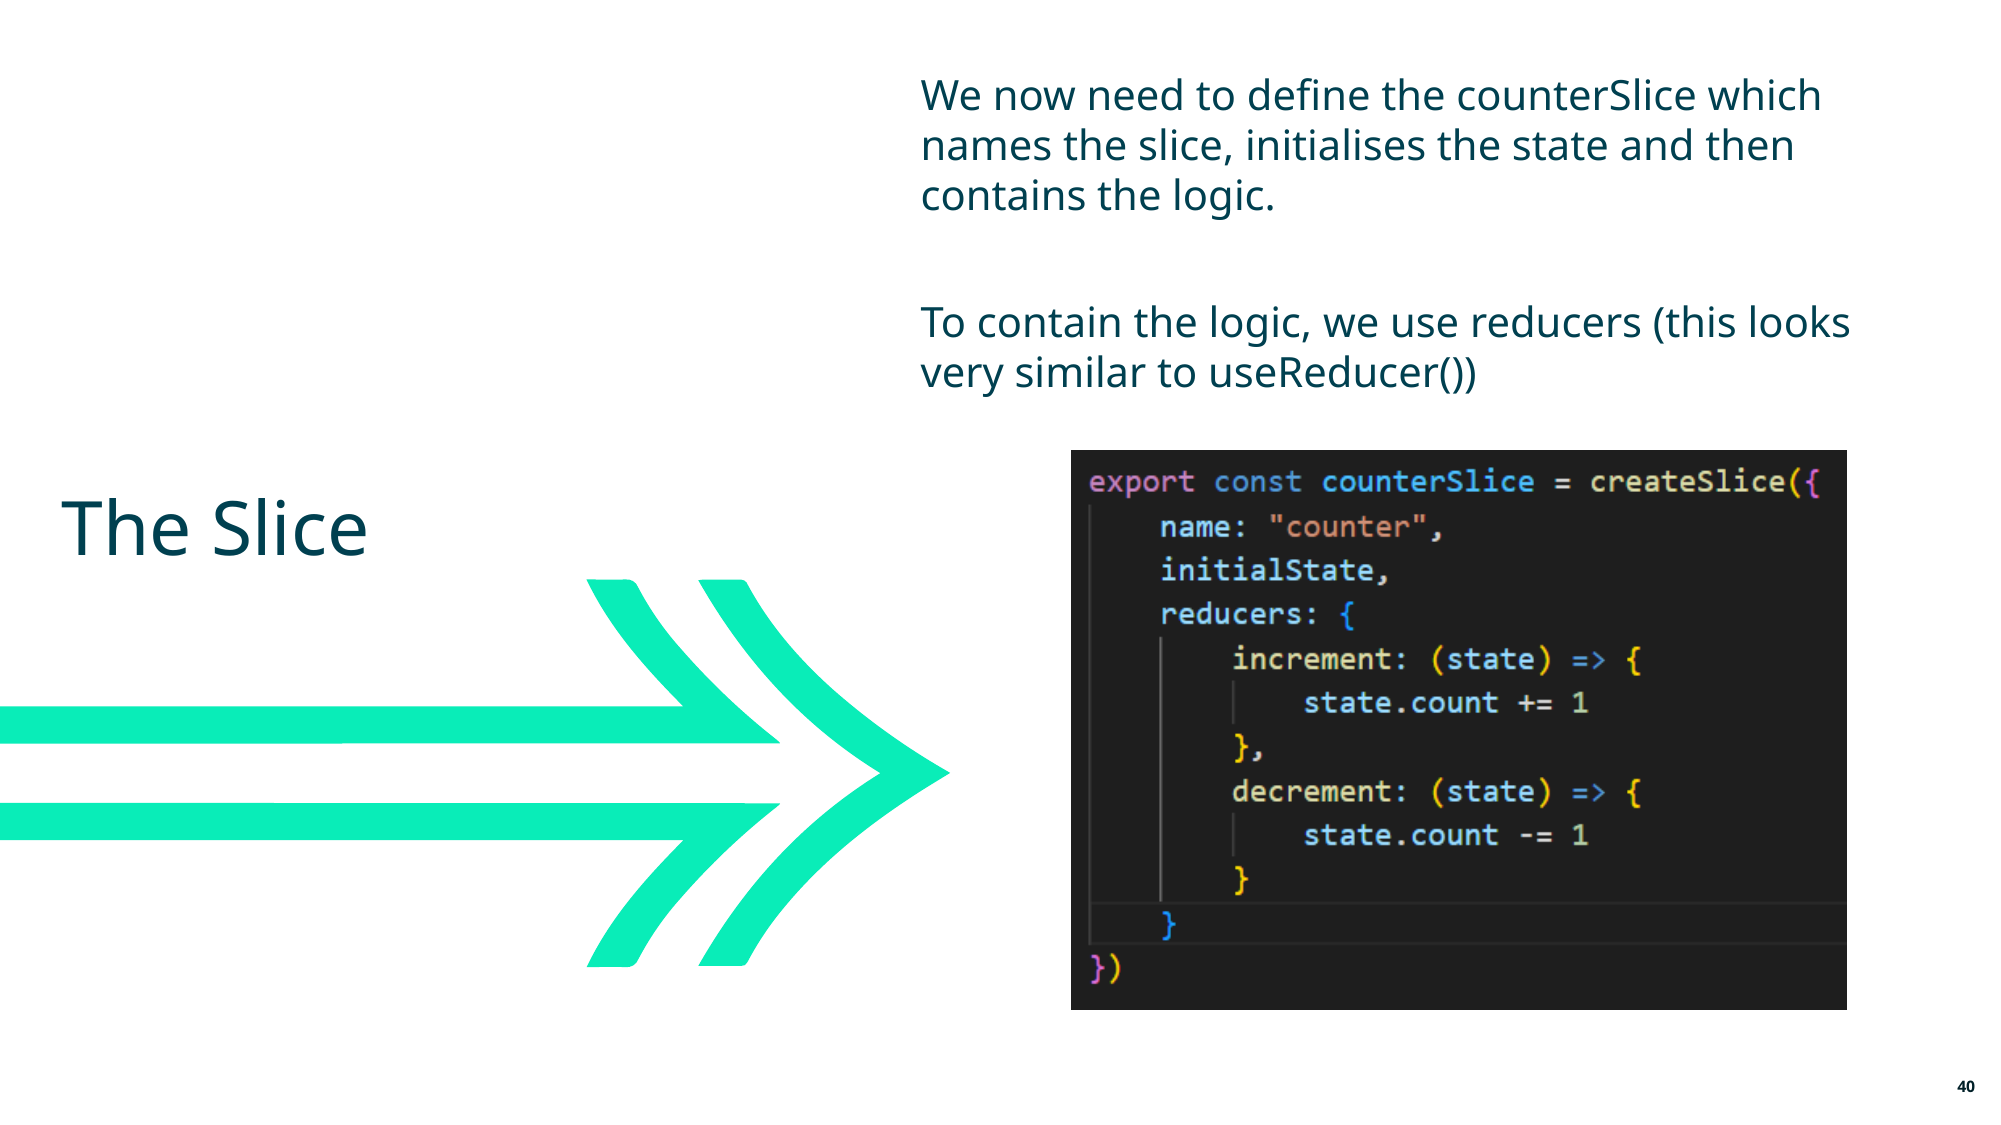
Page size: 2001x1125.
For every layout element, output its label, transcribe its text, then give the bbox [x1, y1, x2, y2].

slide_number 40 [1846, 1068, 1976, 1098]
list The Slice [61, 450, 668, 571]
picture [1071, 450, 1847, 1010]
text_box We now need to define the counterSlice which names the slice, initialises the state and then contains the logic. To contain the logic, we use reducers (this looks very similar to useReducer()) [920, 69, 1911, 563]
